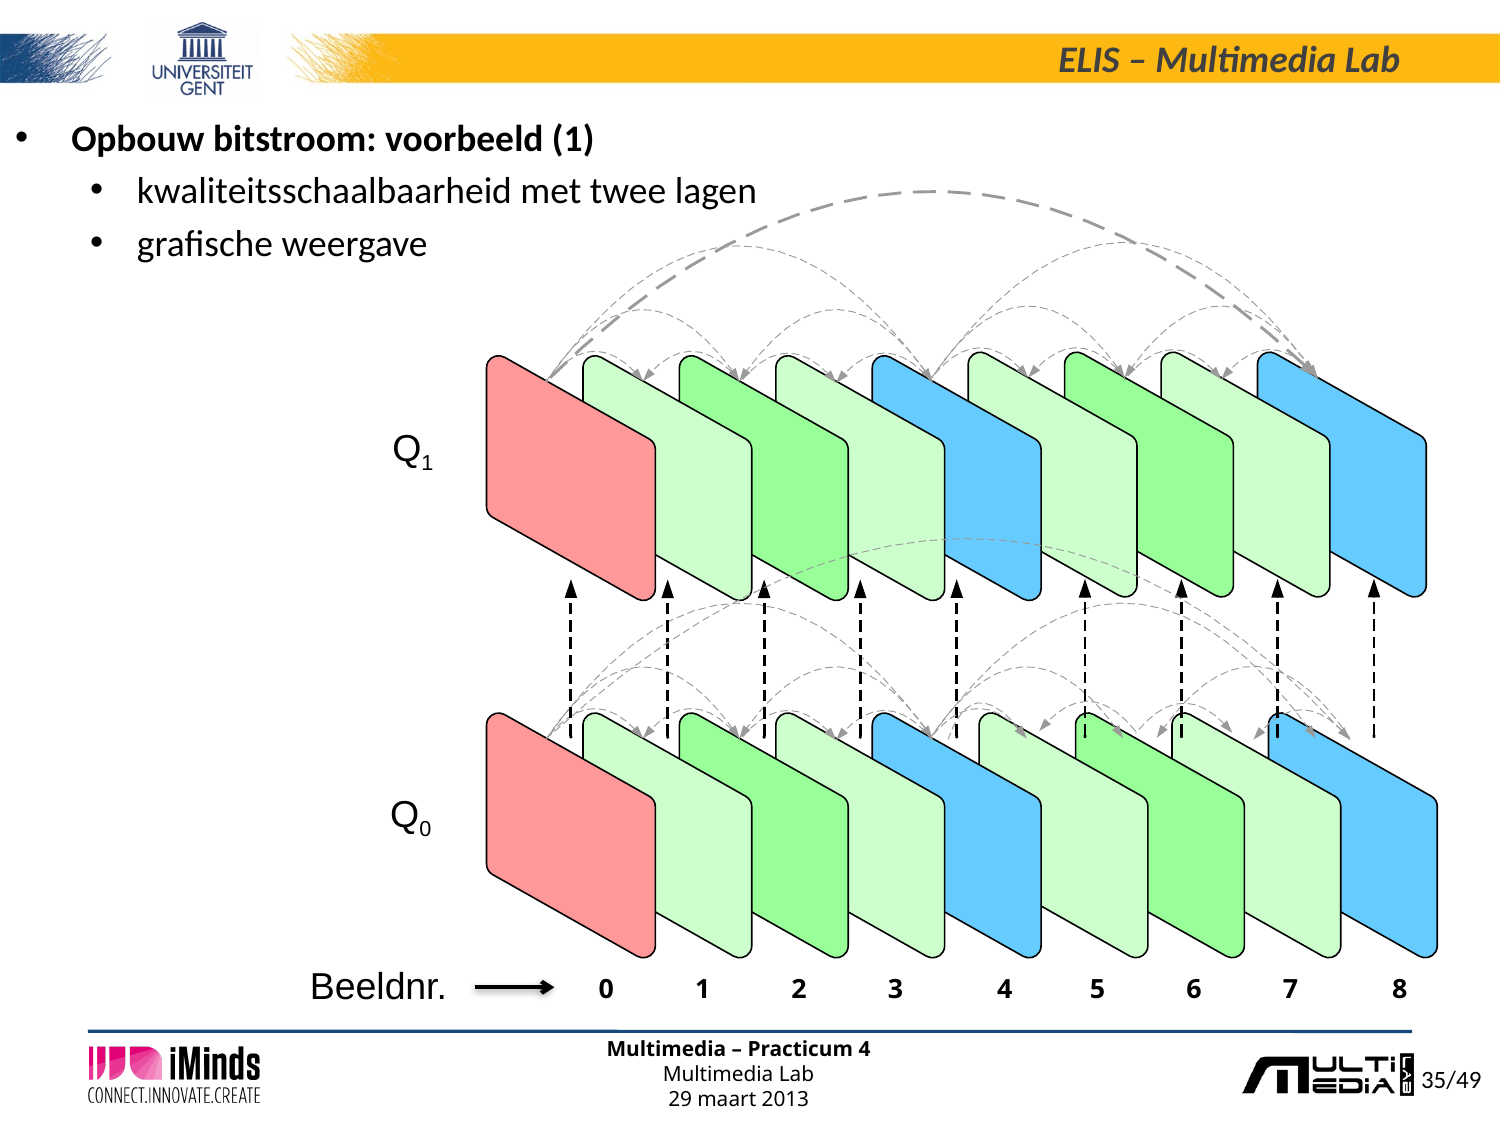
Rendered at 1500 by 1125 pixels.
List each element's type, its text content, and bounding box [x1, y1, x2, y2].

text_box Beeldnr. [295, 954, 430, 1015]
list Opbouw bitstroom: voorbeeld (1) kwaliteitsschaalbaarheid met twee lagen grafische weergave [0, 106, 940, 418]
picture [0, 20, 1500, 122]
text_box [435, 142, 1500, 1044]
picture [88, 1046, 260, 1103]
picture [1242, 1053, 1414, 1096]
text_box Q0 [375, 782, 430, 849]
text_box Q1 [377, 418, 430, 482]
